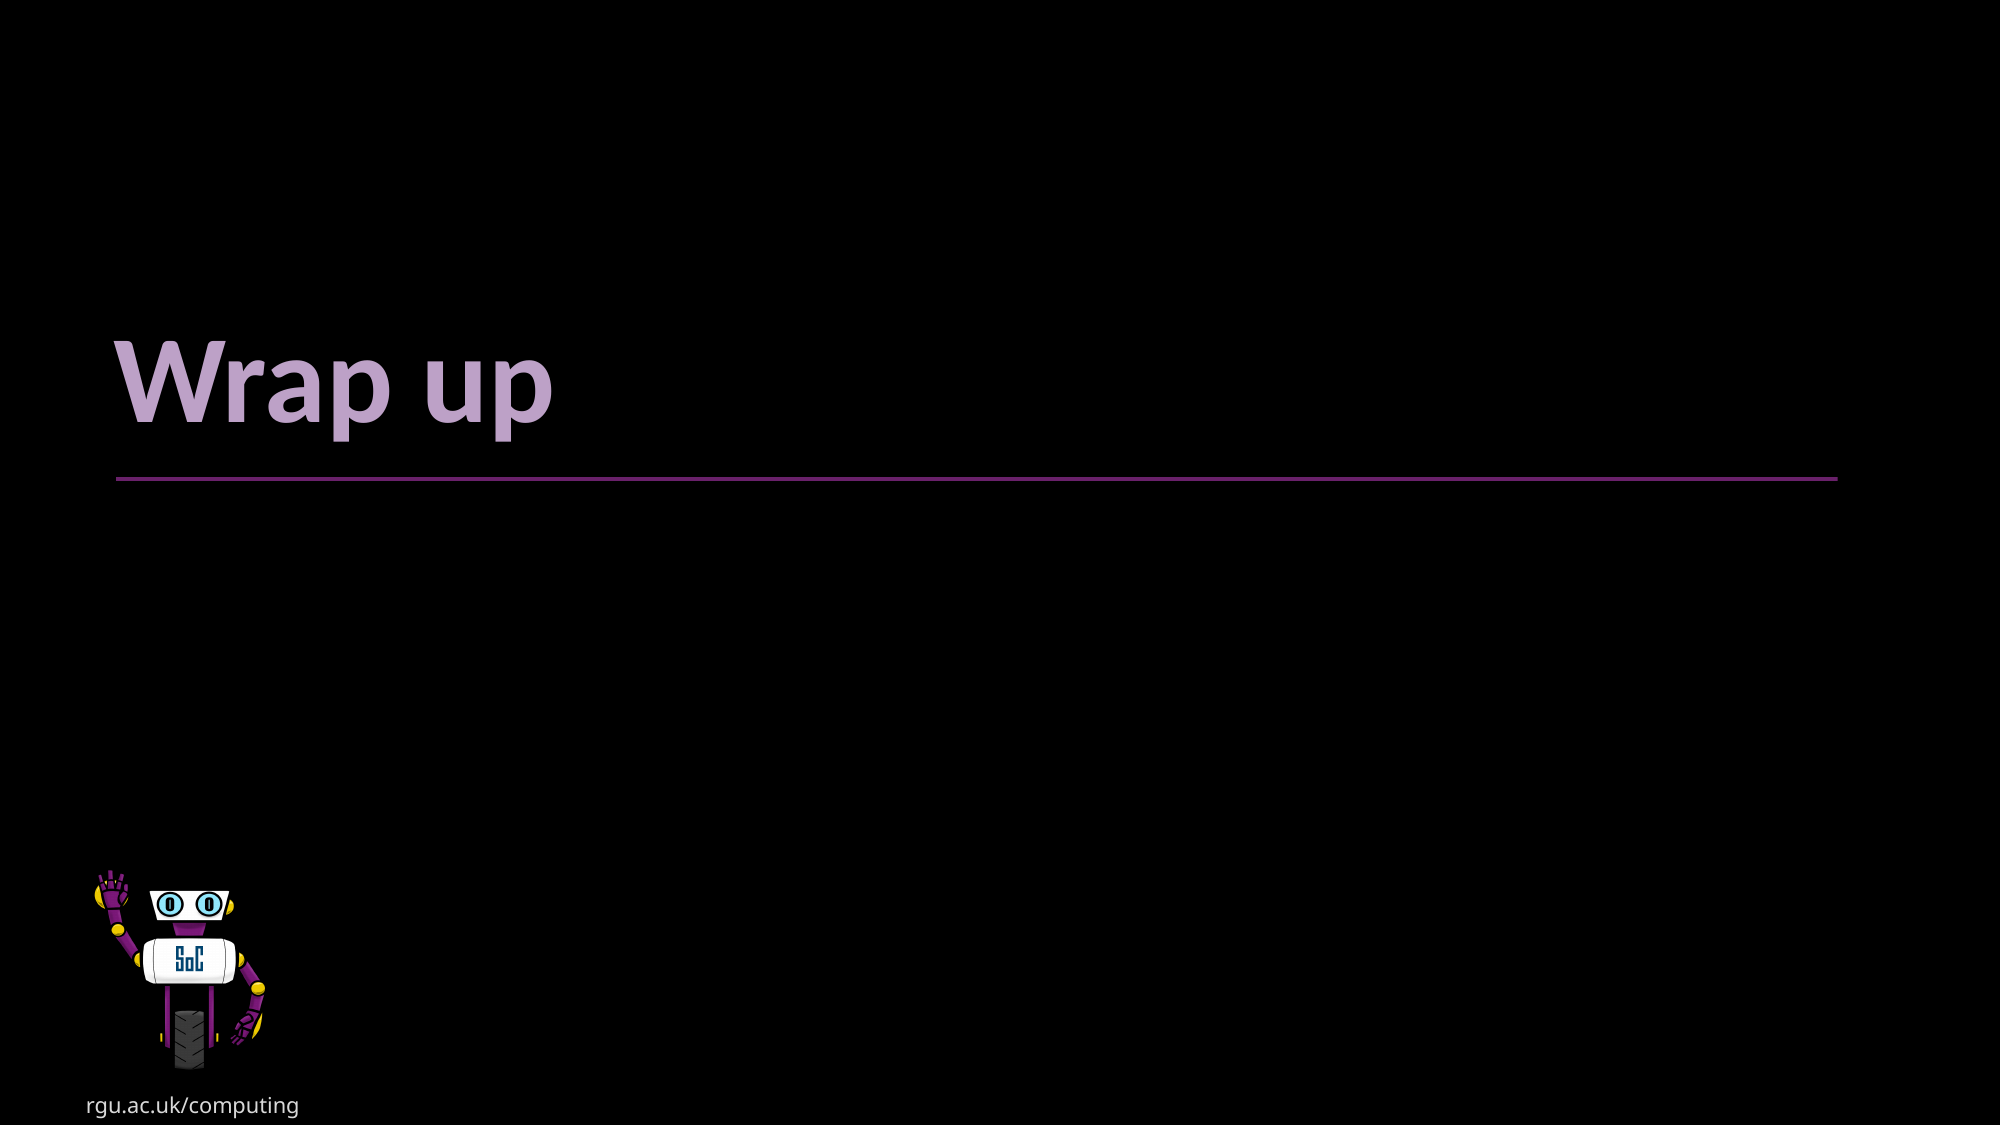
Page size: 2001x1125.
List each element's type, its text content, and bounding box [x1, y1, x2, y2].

picture [0, 712, 383, 1125]
title Wrap up [98, 307, 1824, 522]
